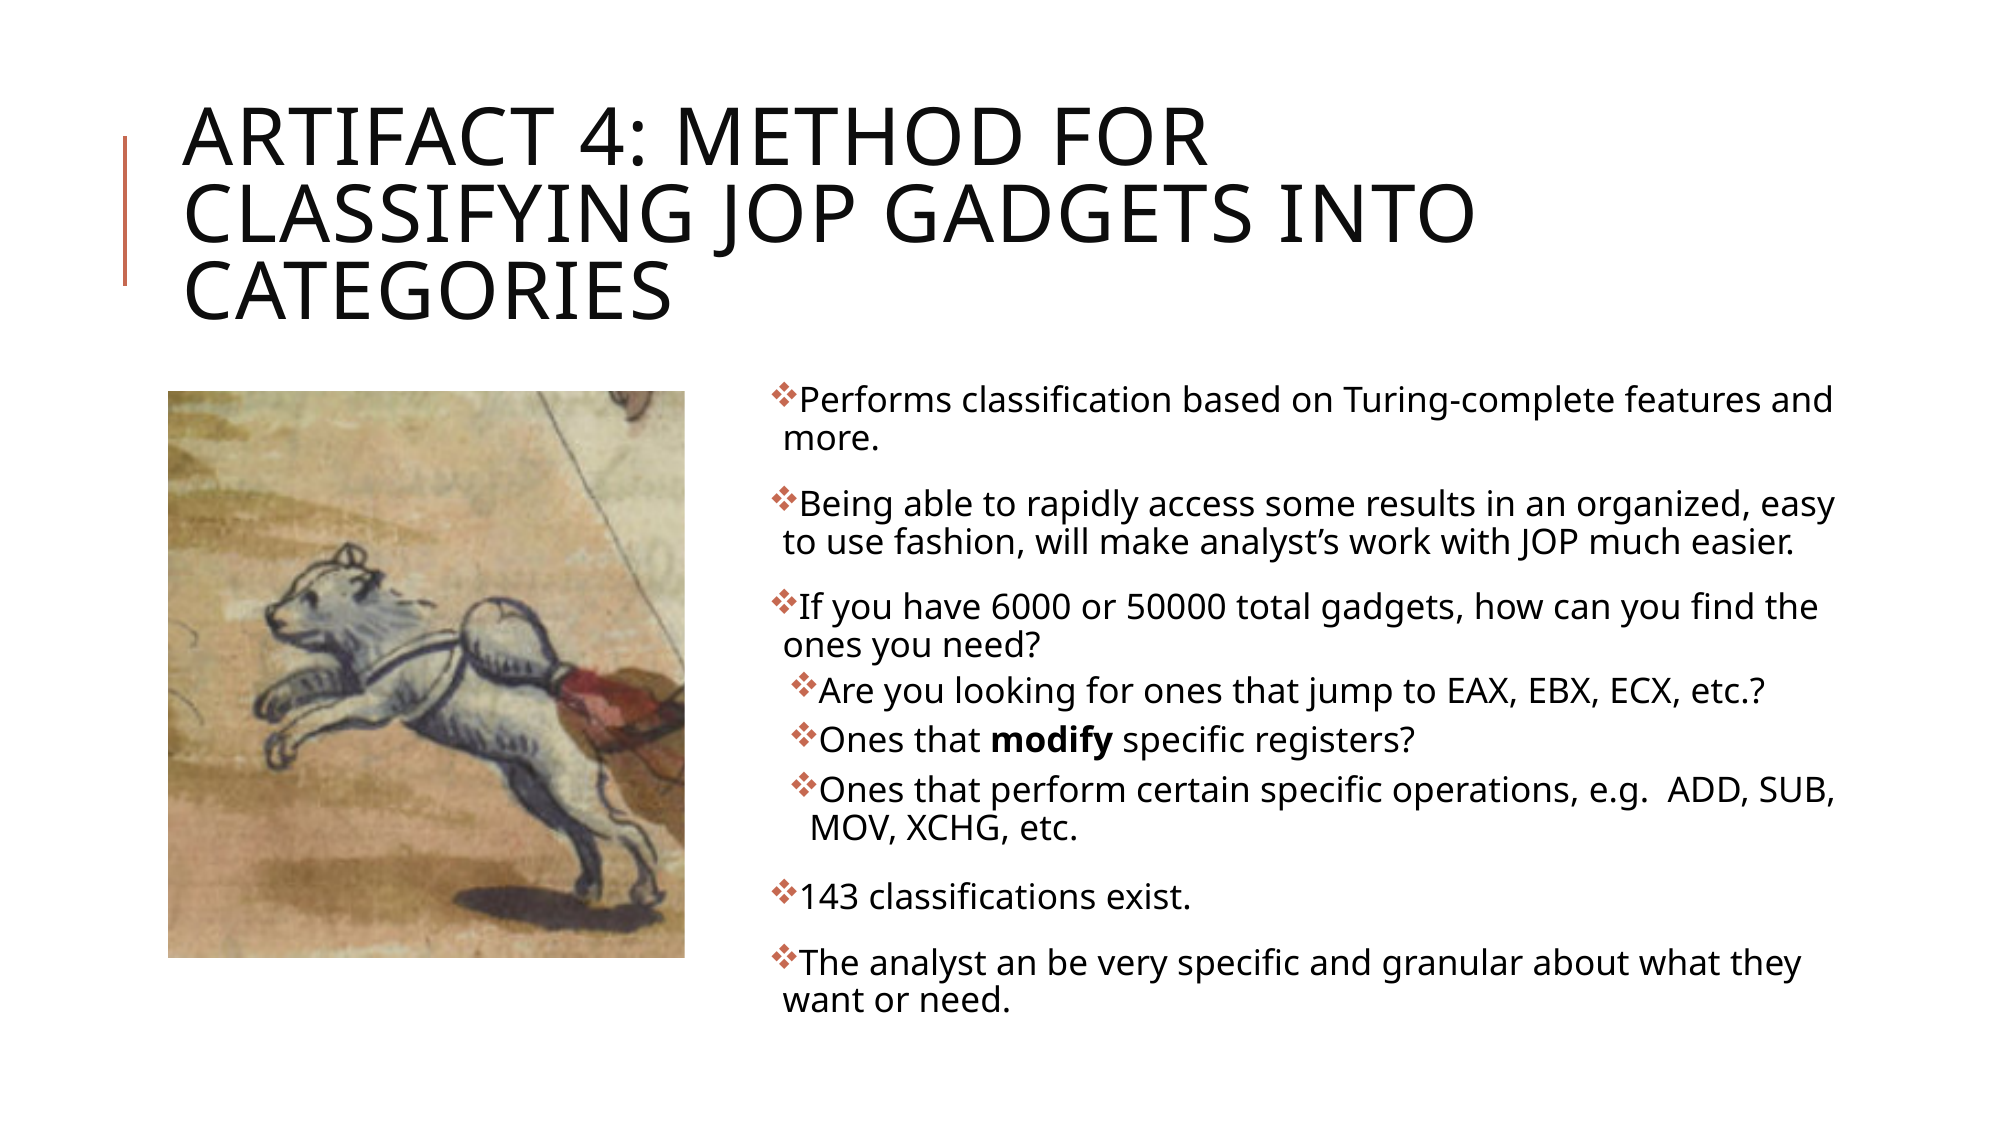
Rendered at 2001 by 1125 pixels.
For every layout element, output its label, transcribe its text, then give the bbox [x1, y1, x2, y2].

list Performs classification based on Turing-complete features and more. Being able to rapidly access some results in an organized, easy to use fashion, will make analyst’s work with JOP much easier. If you have 6000 or 50000 total gadgets, how can you find the ones you need? Are you looking for ones that jump to EAX, EBX, ECX, etc.? Ones that modify specific registers? Ones that perform certain specific operations, e.g. ADD, SUB, MOV, XCHG, etc. 143 classifications exist. The analyst an be very specific and granular about what they want or need. [761, 375, 1869, 1029]
picture [167, 391, 685, 958]
title Artifact 4: method for classifying JOP gadgets into categories [168, 96, 1763, 342]
